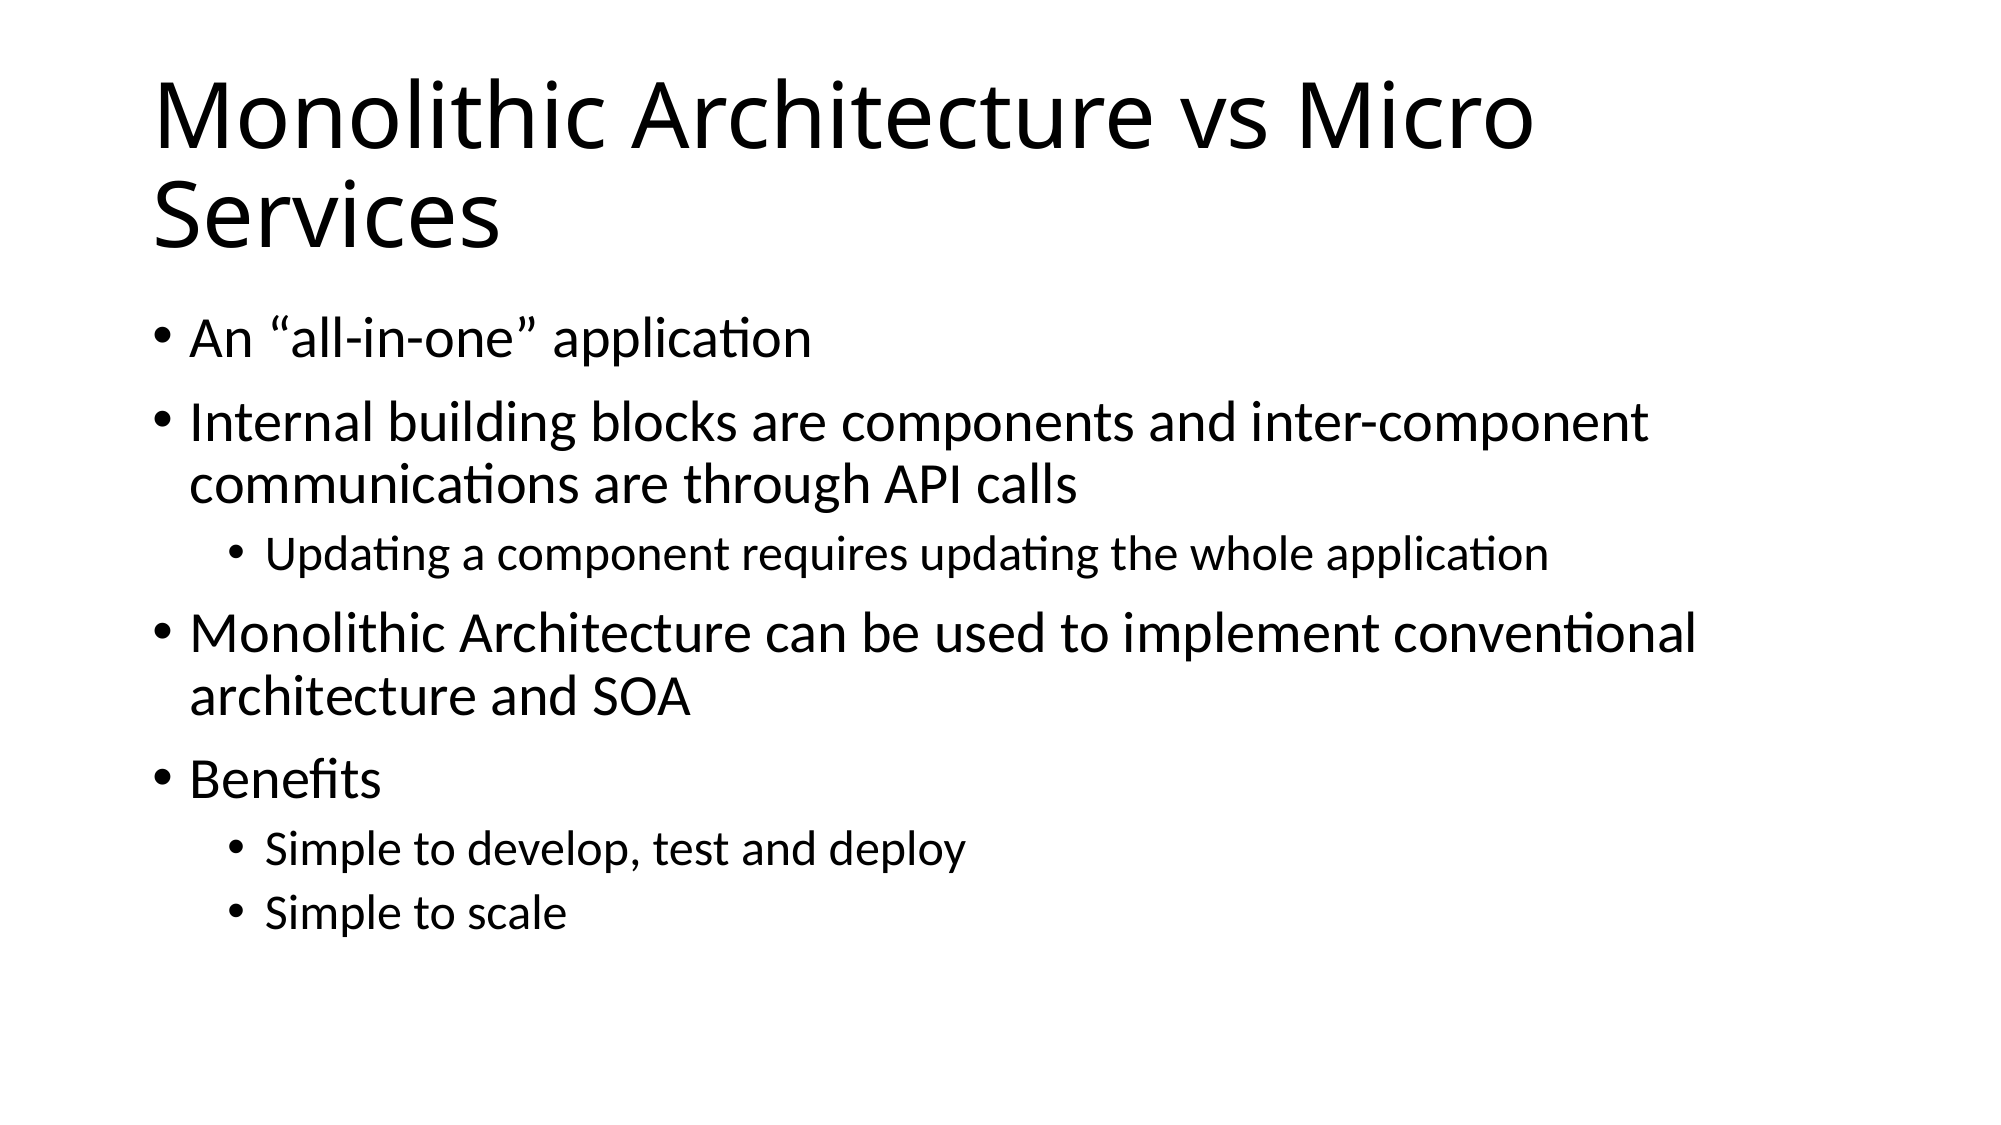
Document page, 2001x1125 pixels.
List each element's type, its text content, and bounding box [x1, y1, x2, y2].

title Monolithic Architecture vs Micro Services [137, 59, 1863, 278]
list An “all-in-one” application Internal building blocks are components and inter-component communications are through API calls Updating a component requires updating the whole application Monolithic Architecture can be used to implement conventional architecture and SOA Benefits Simple to develop, test and deploy Simple to scale [137, 299, 1863, 1014]
